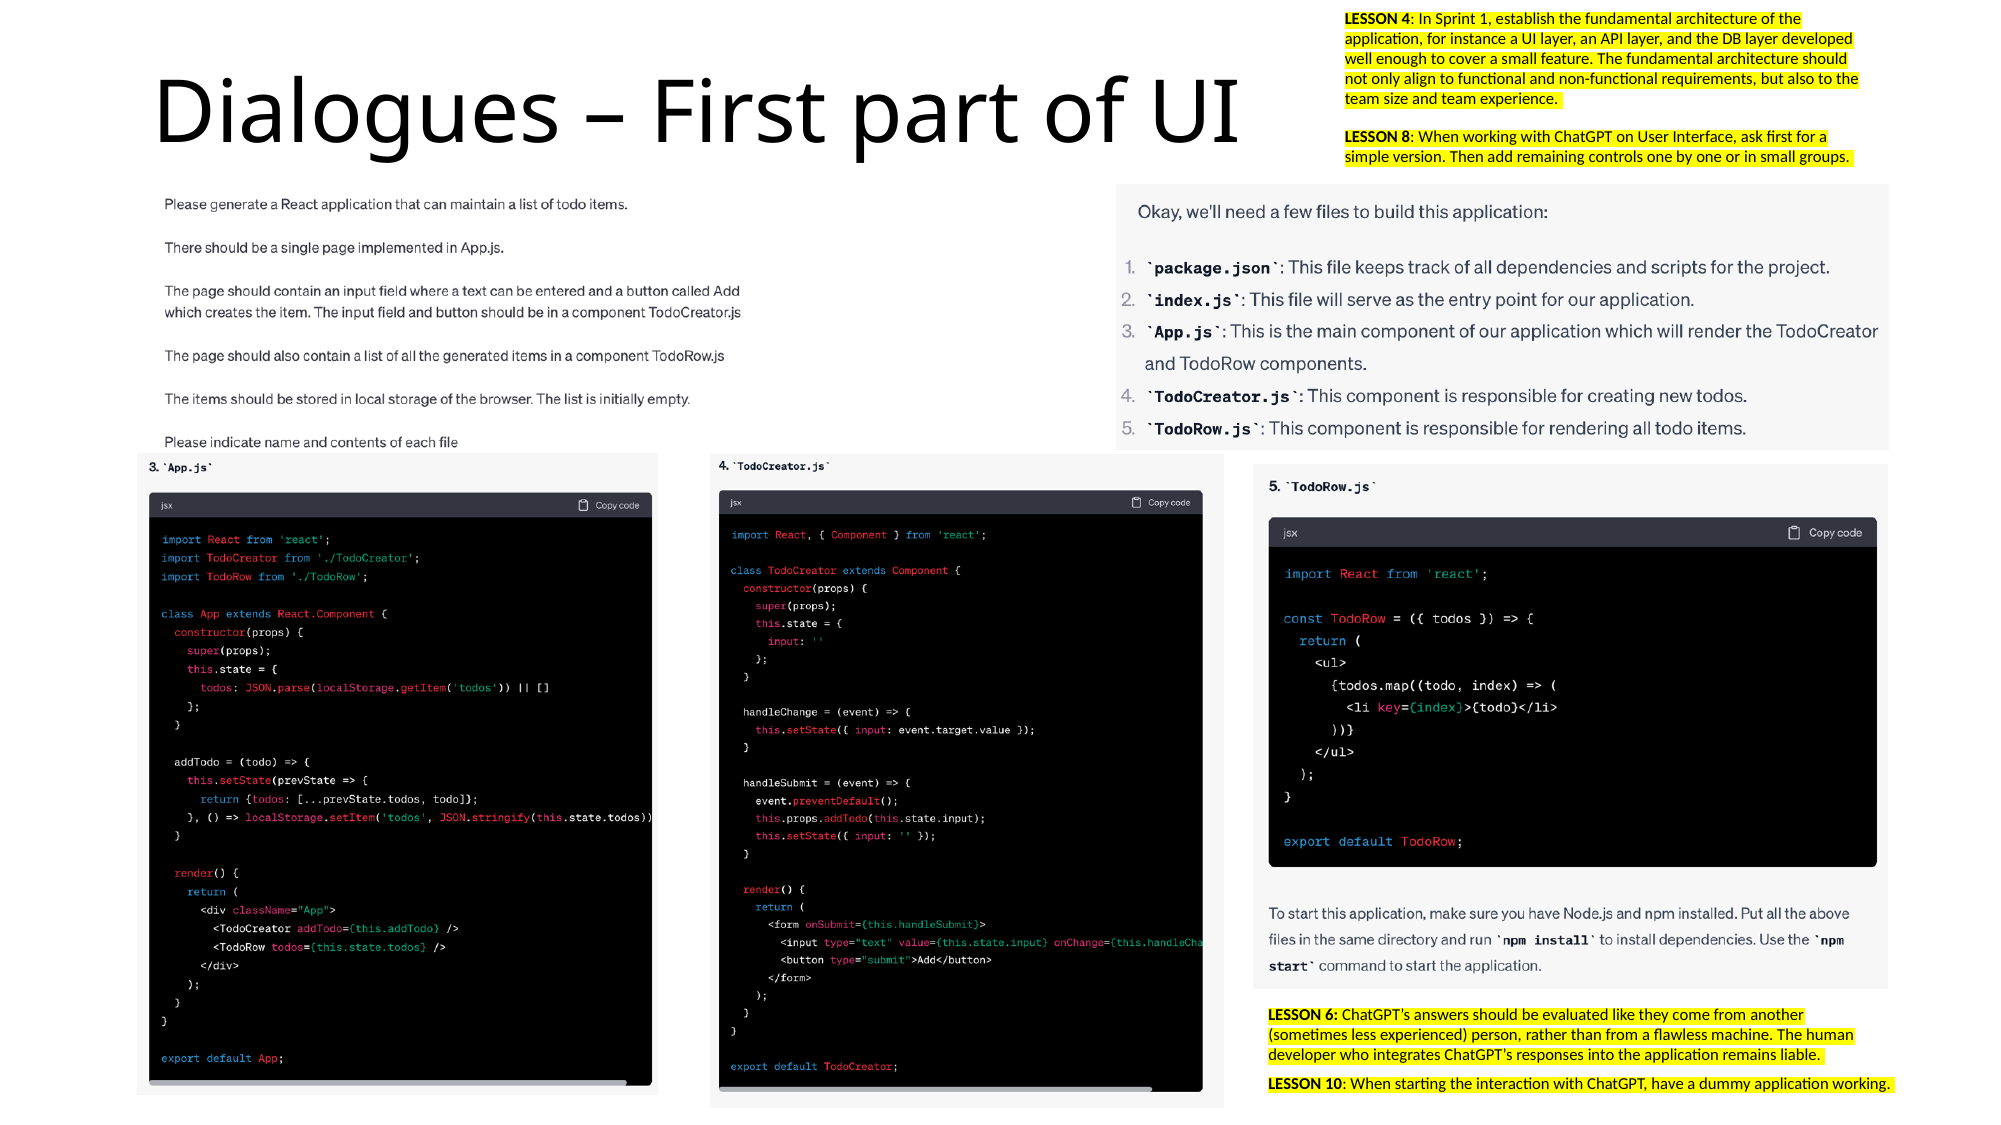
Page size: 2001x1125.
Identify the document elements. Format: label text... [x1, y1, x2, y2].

picture [1116, 184, 1889, 450]
text_box LESSON 8: When working with ChatGPT on User Interface, ask first for a simple version. Then add remaining controls one by one or in small groups. [1330, 118, 1874, 174]
picture [1253, 464, 1888, 989]
picture [137, 184, 1224, 1108]
title Dialogues – First part of UI [137, 59, 1863, 170]
text_box LESSON 10: When starting the interaction with ChatGPT, have a dummy application working. [1253, 1065, 1911, 1100]
text_box LESSON 6: ChatGPT’s answers should be evaluated like they come from another (sometimes less experienced) person, rather than from a flawless machine. The human developer who integrates ChatGPT’s responses into the application remains liable. [1253, 996, 1881, 1065]
text_box LESSON 4: In Sprint 1, establish the fundamental architecture of the application, for instance a UI layer, an API layer, and the DB layer developed well enough to cover a small feature. The fundamental architecture should not only align to functional and non-functional requirements, but also to the team size and team experience. [1330, 0, 1881, 115]
